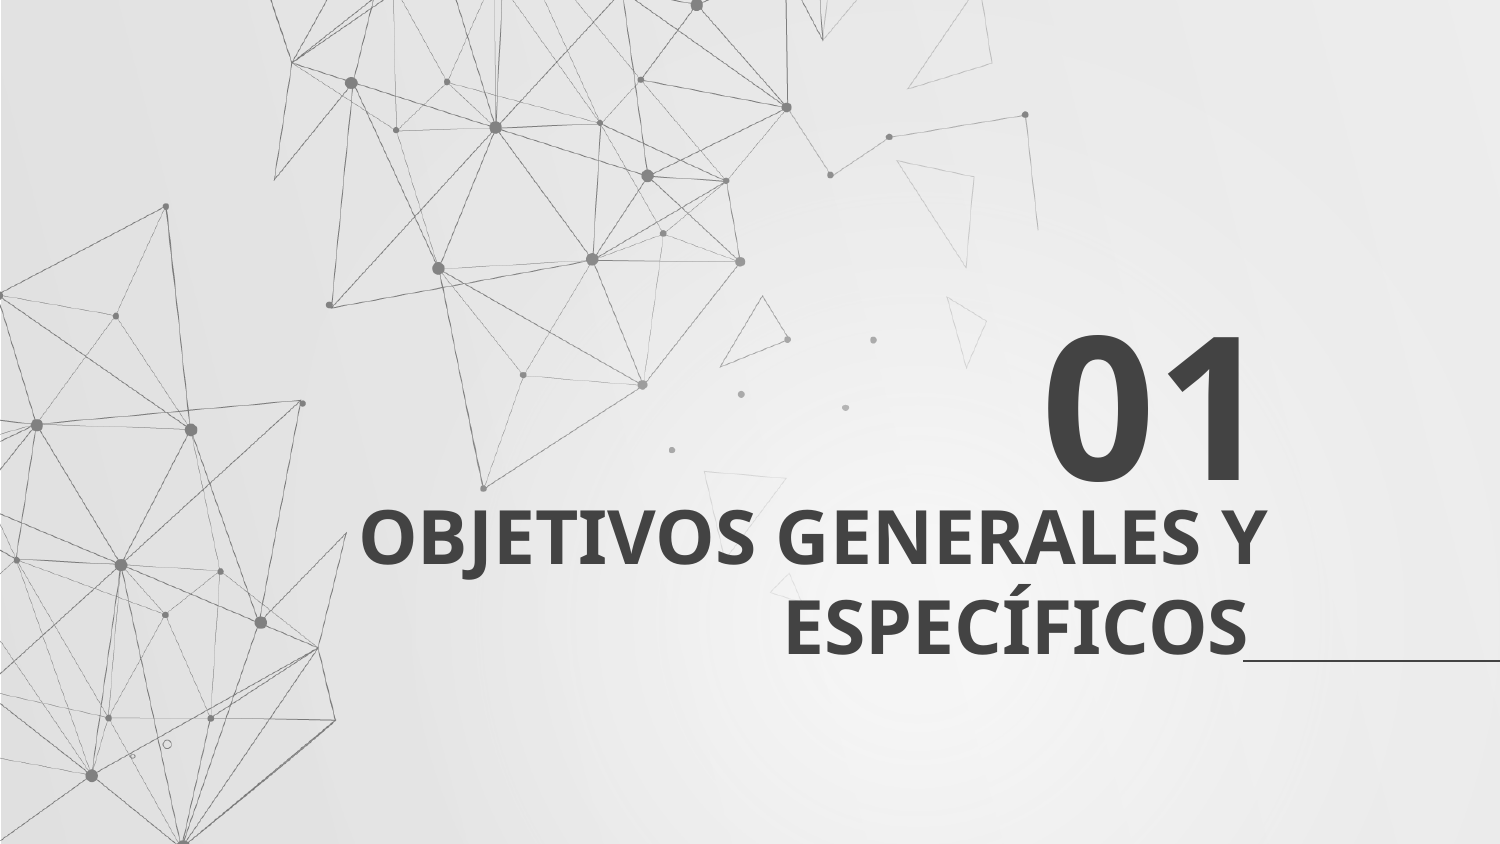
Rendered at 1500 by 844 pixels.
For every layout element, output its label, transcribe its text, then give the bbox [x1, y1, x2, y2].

title OBJETIVOS GENERALES Y ESPECÍFICOS [327, 421, 1284, 738]
title 01 [797, 338, 1286, 463]
picture [0, 0, 1500, 844]
